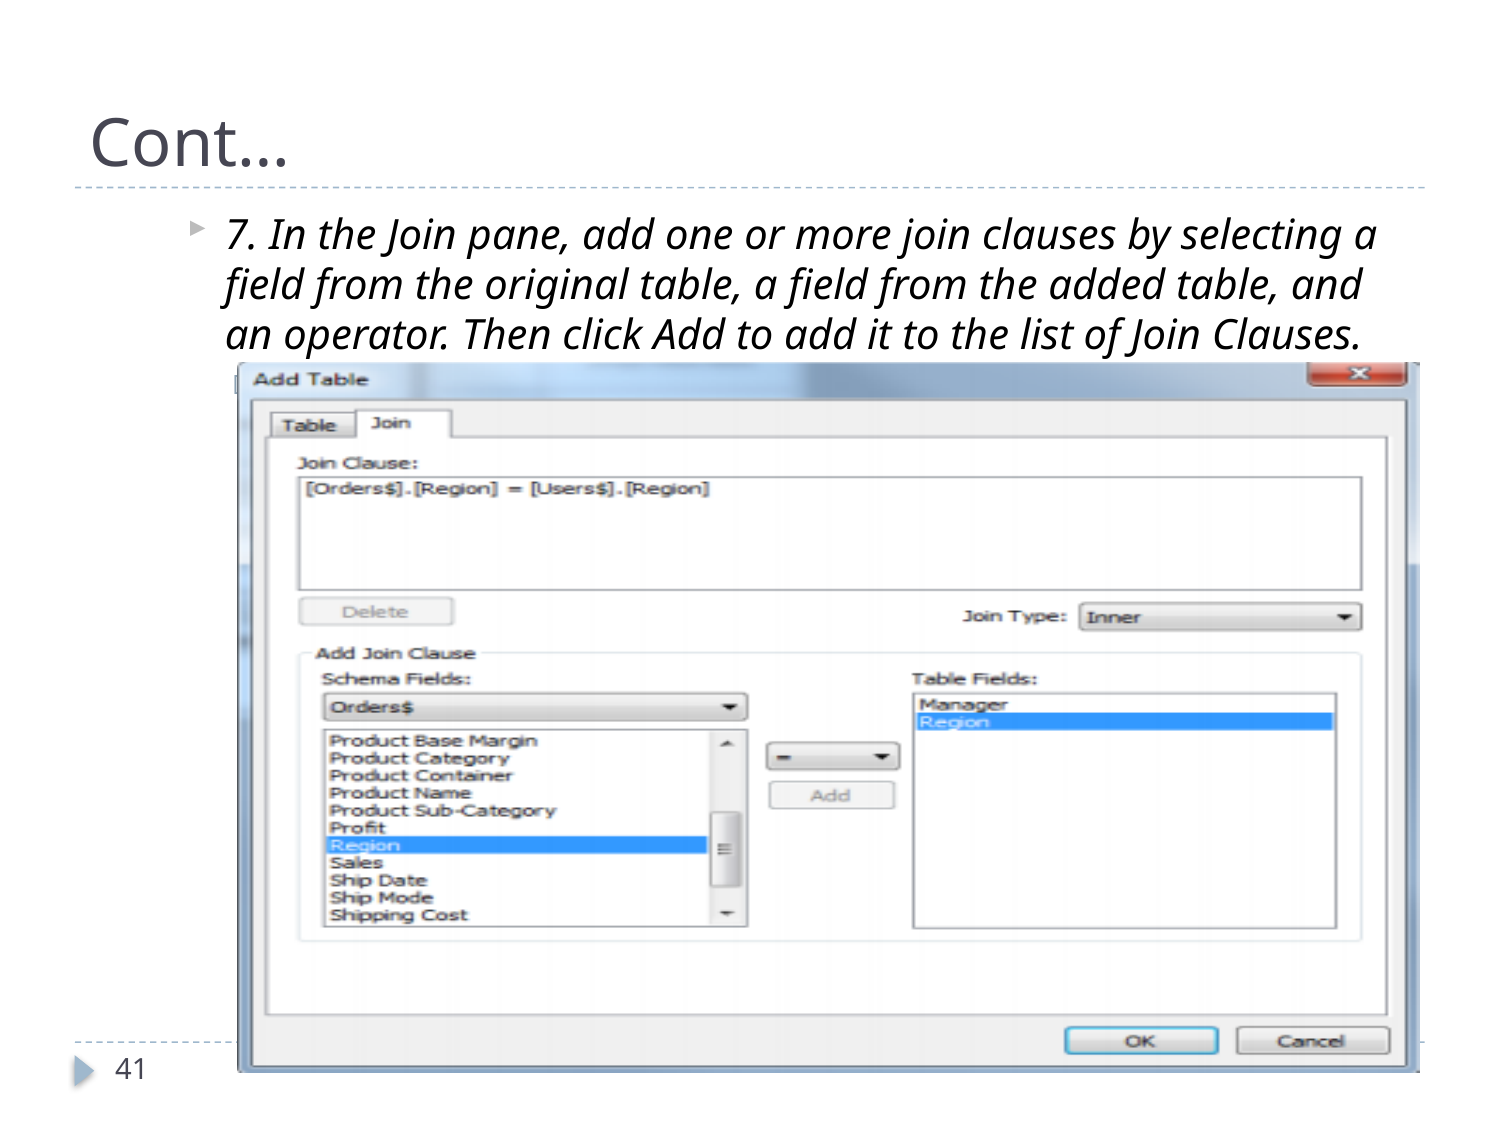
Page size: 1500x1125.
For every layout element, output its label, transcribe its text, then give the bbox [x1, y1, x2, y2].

list 7. In the Join pane, add one or more join clauses by selecting a field from the original table, a field from the added table, and an operator. Then click Add to add it to the list of Join Clauses. For example, in a data source that has a table of order information and another for users information, you could join the two tables based on the Region field that exists in both tables. Select Region in both the lists of fields, select the equal sign as the operator, and click Add. [75, 200, 1425, 1010]
title Cont… [75, 24, 1425, 188]
picture [237, 362, 1420, 1073]
slide_number 41 [100, 1042, 426, 1103]
